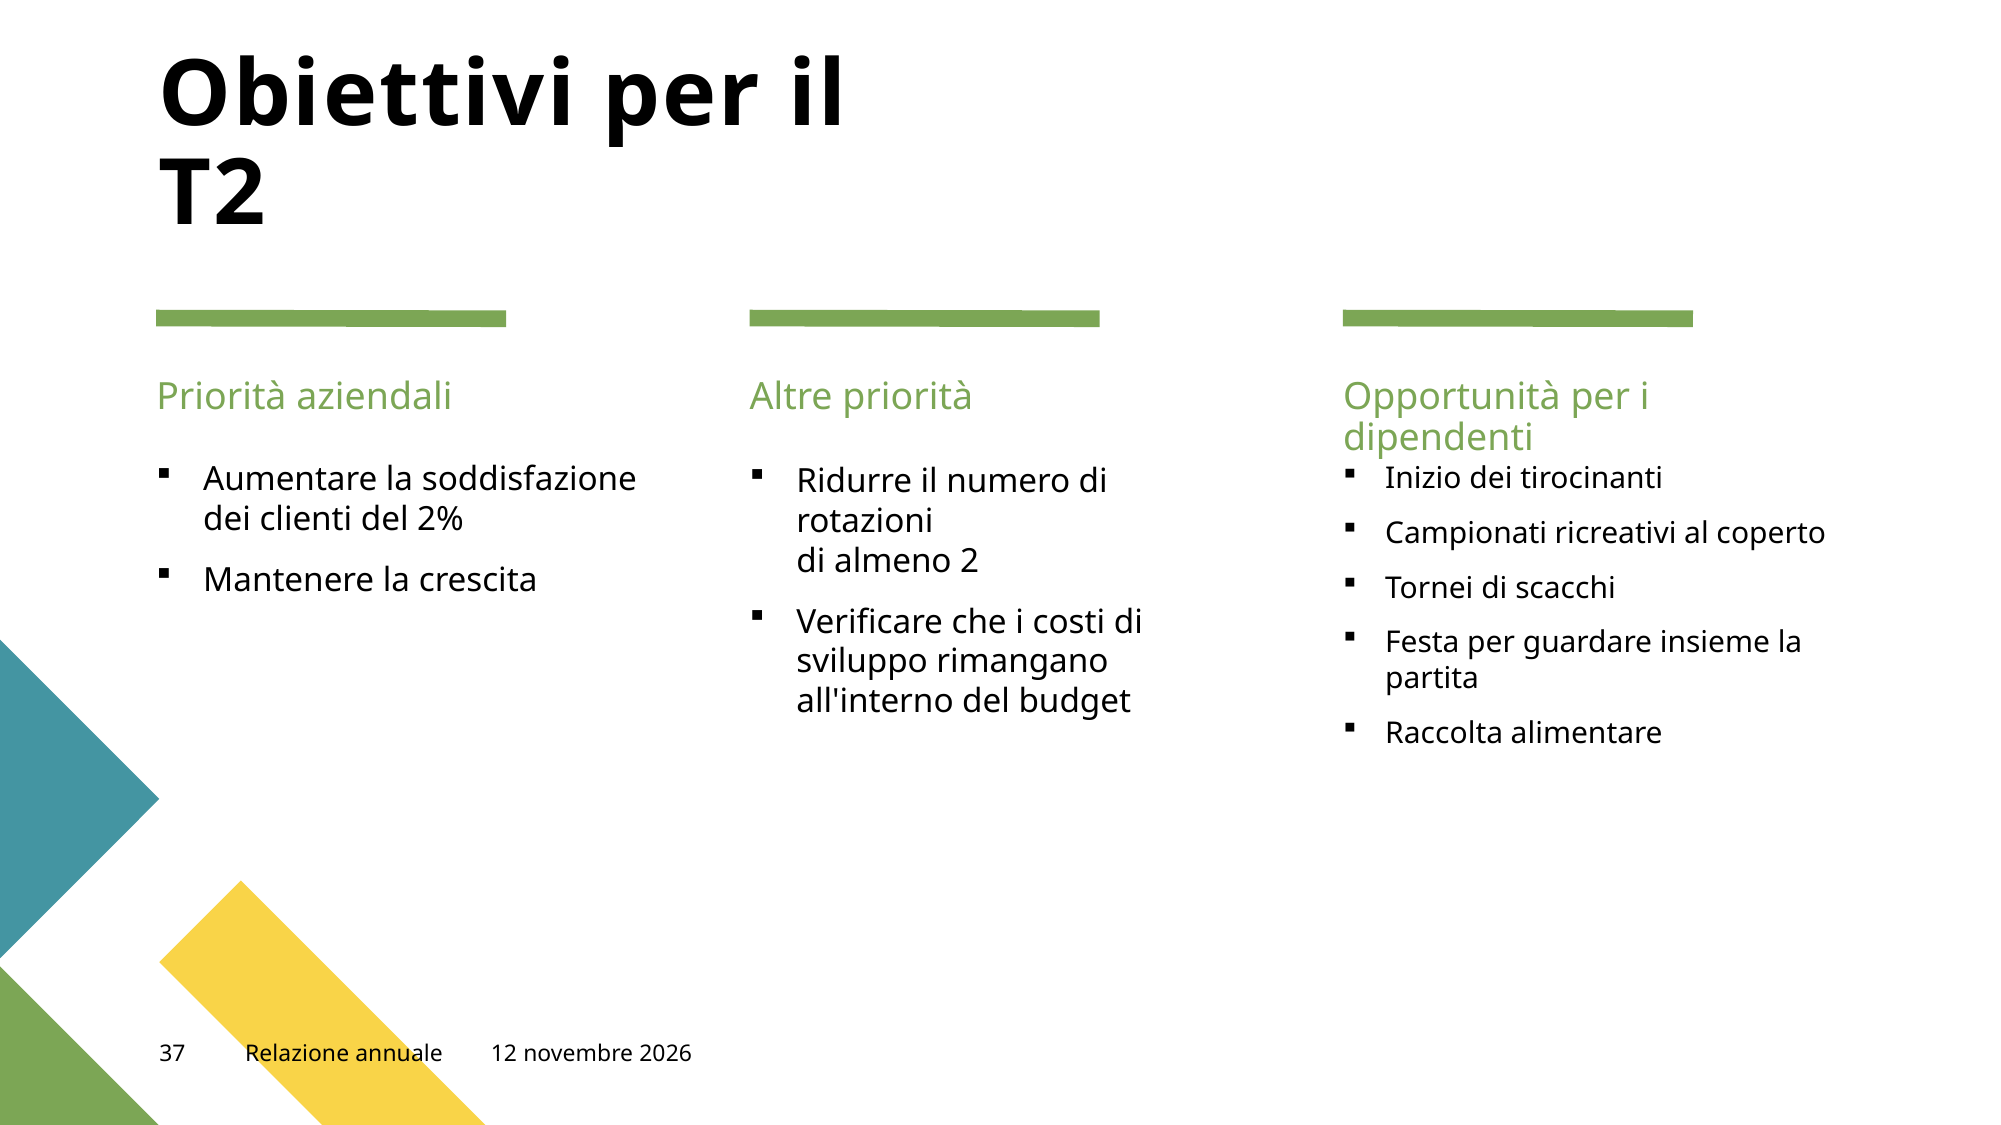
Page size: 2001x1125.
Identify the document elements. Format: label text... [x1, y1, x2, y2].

list Aumentare la soddisfazione dei clienti del 2% Mantenere la crescita [156, 457, 655, 776]
list Priorità aziendali [156, 377, 655, 444]
slide_number 37 [159, 1038, 245, 1080]
list Altre priorità [749, 377, 1248, 444]
list Opportunità per i dipendenti [1343, 377, 1842, 444]
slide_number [490, 1038, 707, 1080]
title Obiettivi per il T2 [158, 144, 969, 245]
list Inizio dei tirocinanti Campionati ricreativi al coperto Tornei di scacchi Festa per guardare insieme la partita Raccolta alimentare [1343, 459, 1842, 778]
list Ridurre il numero di rotazioni di almeno 2 Verificare che i costi di sviluppo rimangano all'interno del budget [749, 459, 1250, 778]
footer Relazione annuale [245, 1038, 490, 1080]
